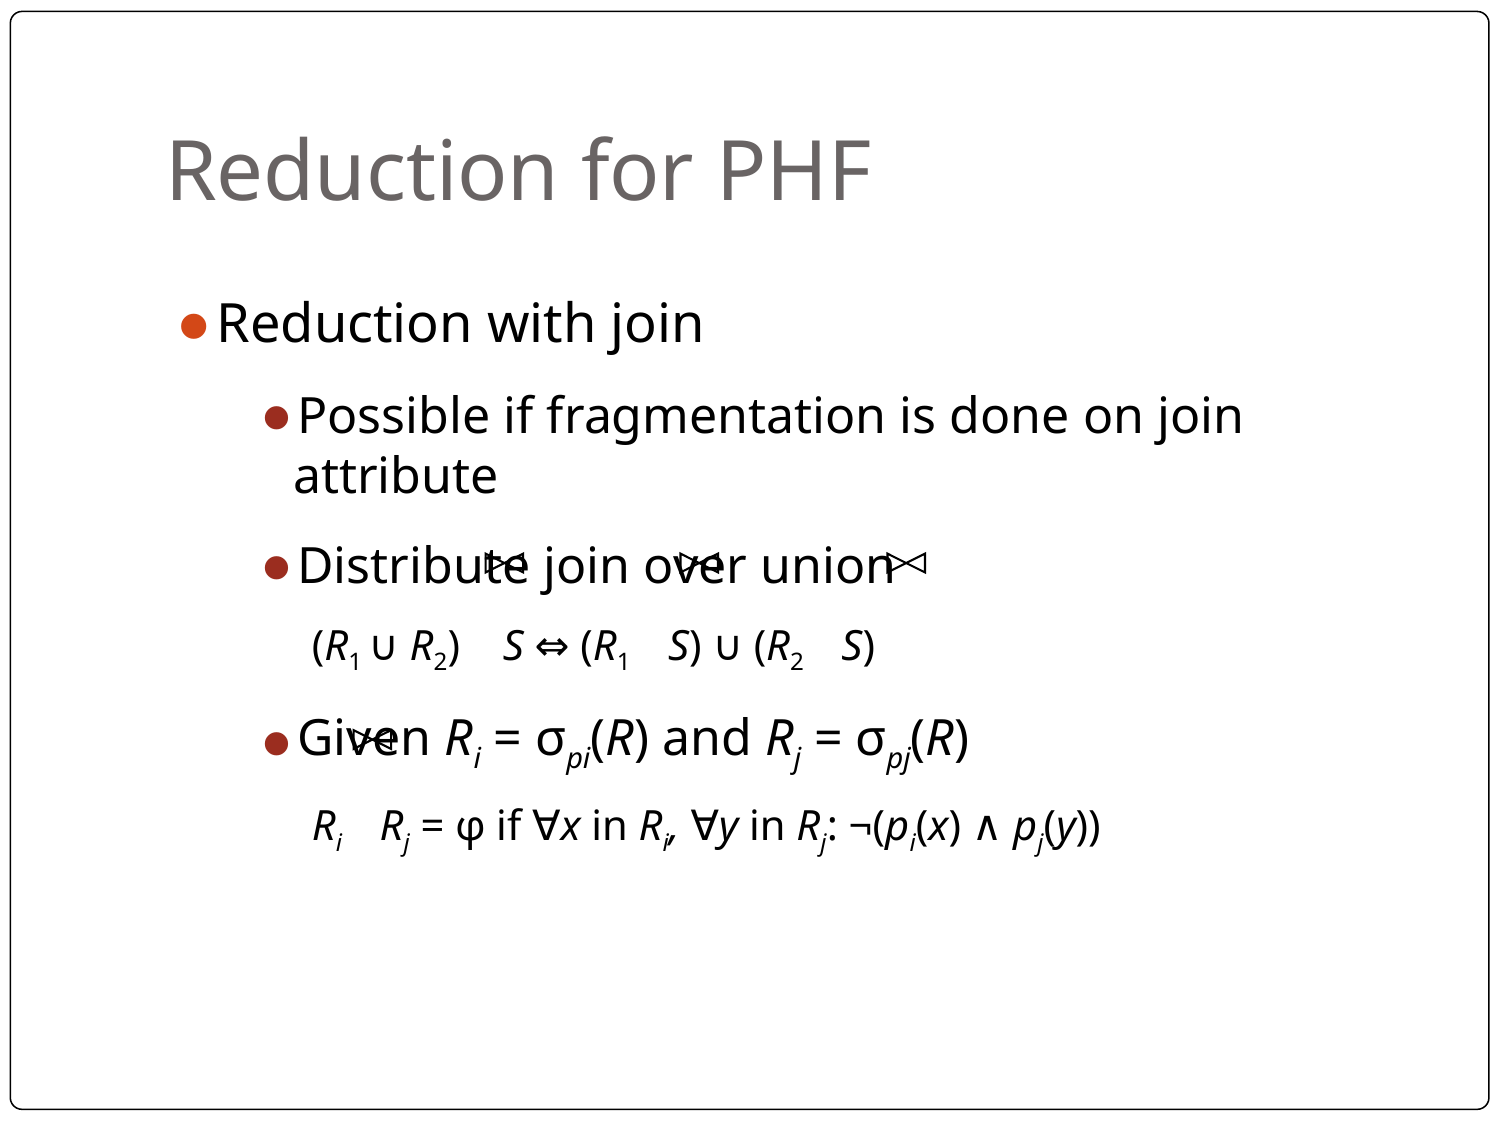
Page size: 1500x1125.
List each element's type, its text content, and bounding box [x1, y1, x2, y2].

text_box [353, 730, 392, 749]
text_box [887, 553, 925, 573]
text_box [680, 553, 718, 573]
title Reduction for PHF [150, 45, 1425, 233]
list Reduction with join Possible if fragmentation is done on join attribute Distribute join over union (R1 ∪ R2) S ⇔ (R1 S) ∪ (R2 S) Given Ri = σpi(R) and Rj = σpj(R) Ri Rj = φ if ∀x in Ri, ∀y in Rj: ¬(pi(x) ∧ pj(y)) [156, 281, 1332, 957]
text_box [485, 553, 524, 573]
